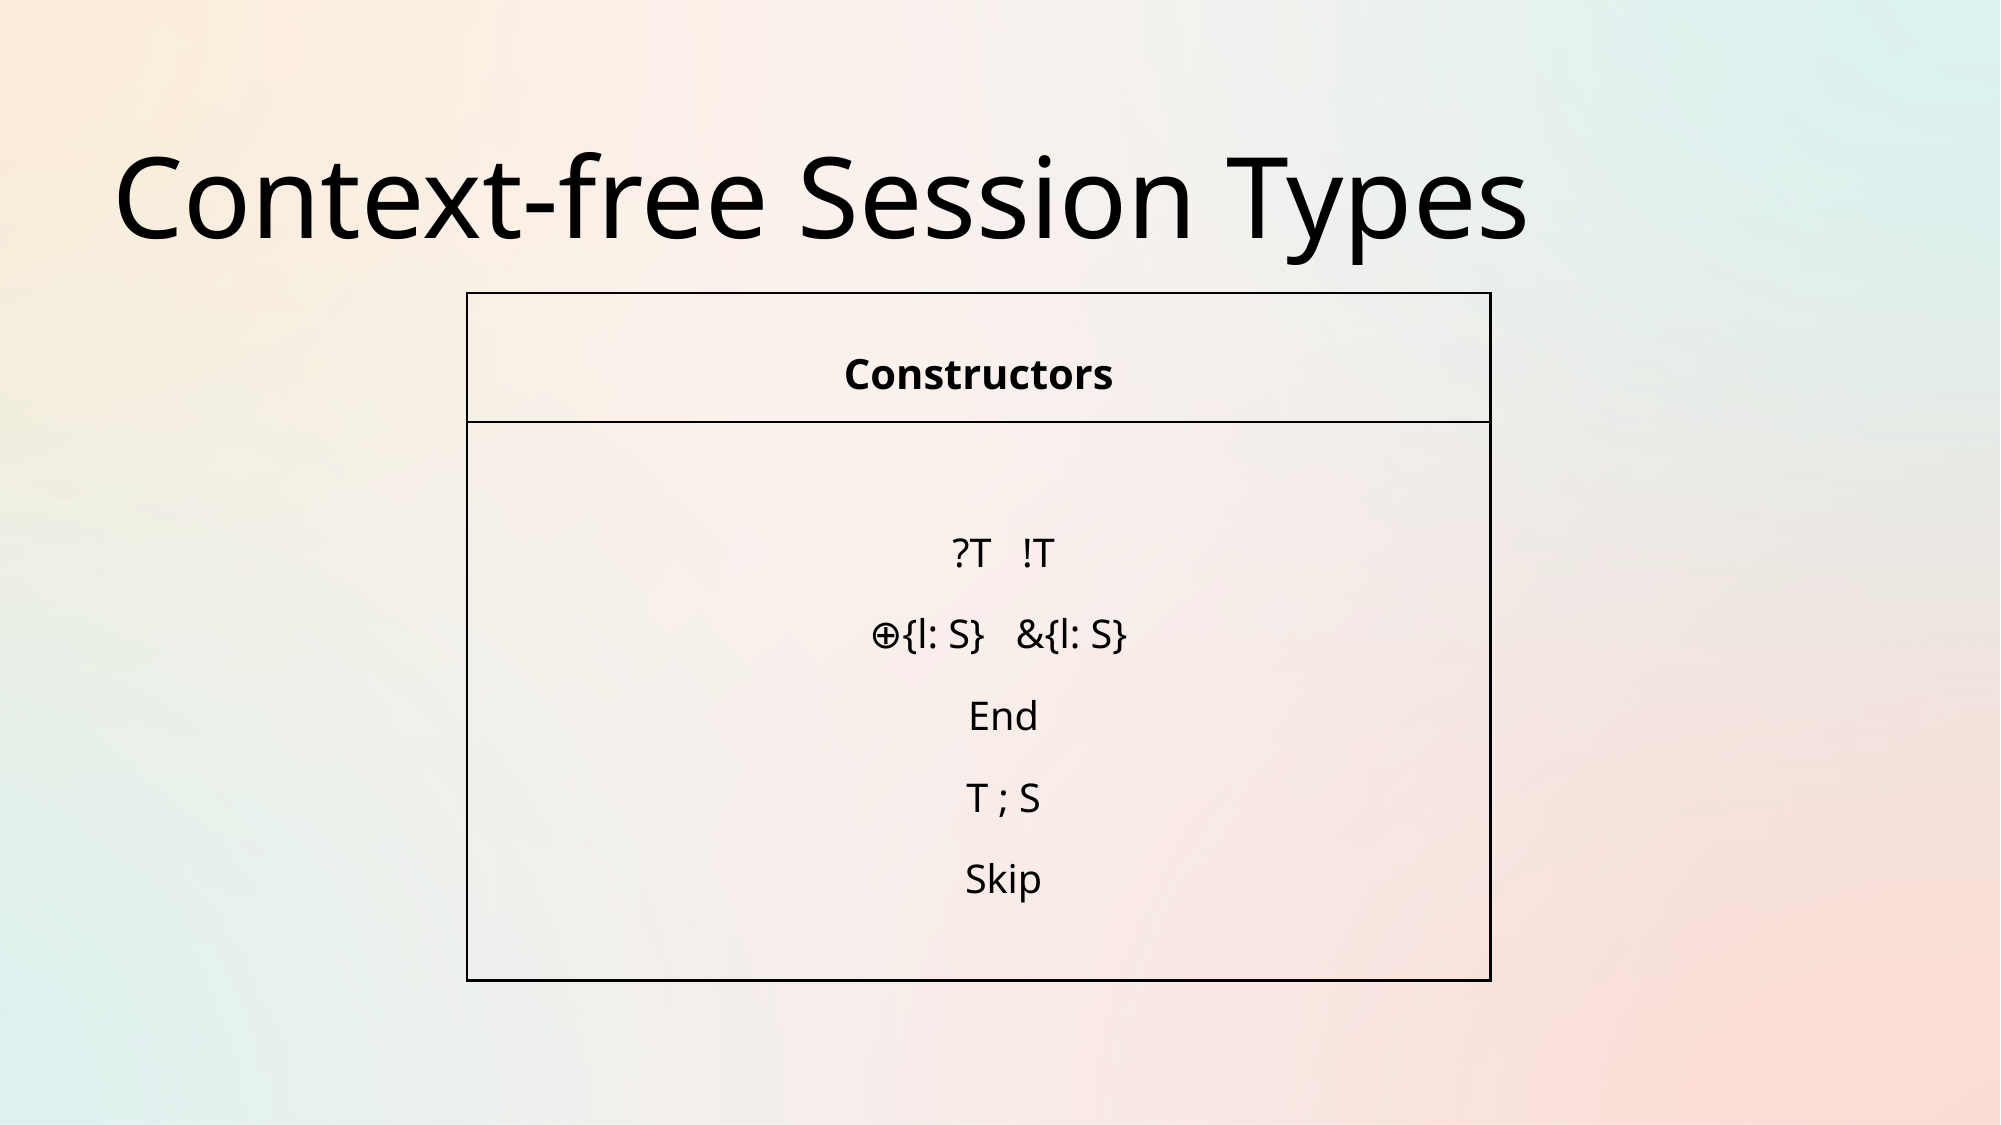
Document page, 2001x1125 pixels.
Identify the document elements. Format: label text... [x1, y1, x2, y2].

table_header Constructors [468, 294, 1489, 421]
table_cell ?T !T ⊕{l: S} &{l: S} End T ; S Skip [468, 423, 1489, 979]
text_box Context-free Session Types [112, 111, 1657, 262]
text_box [0, 0, 2000, 1125]
